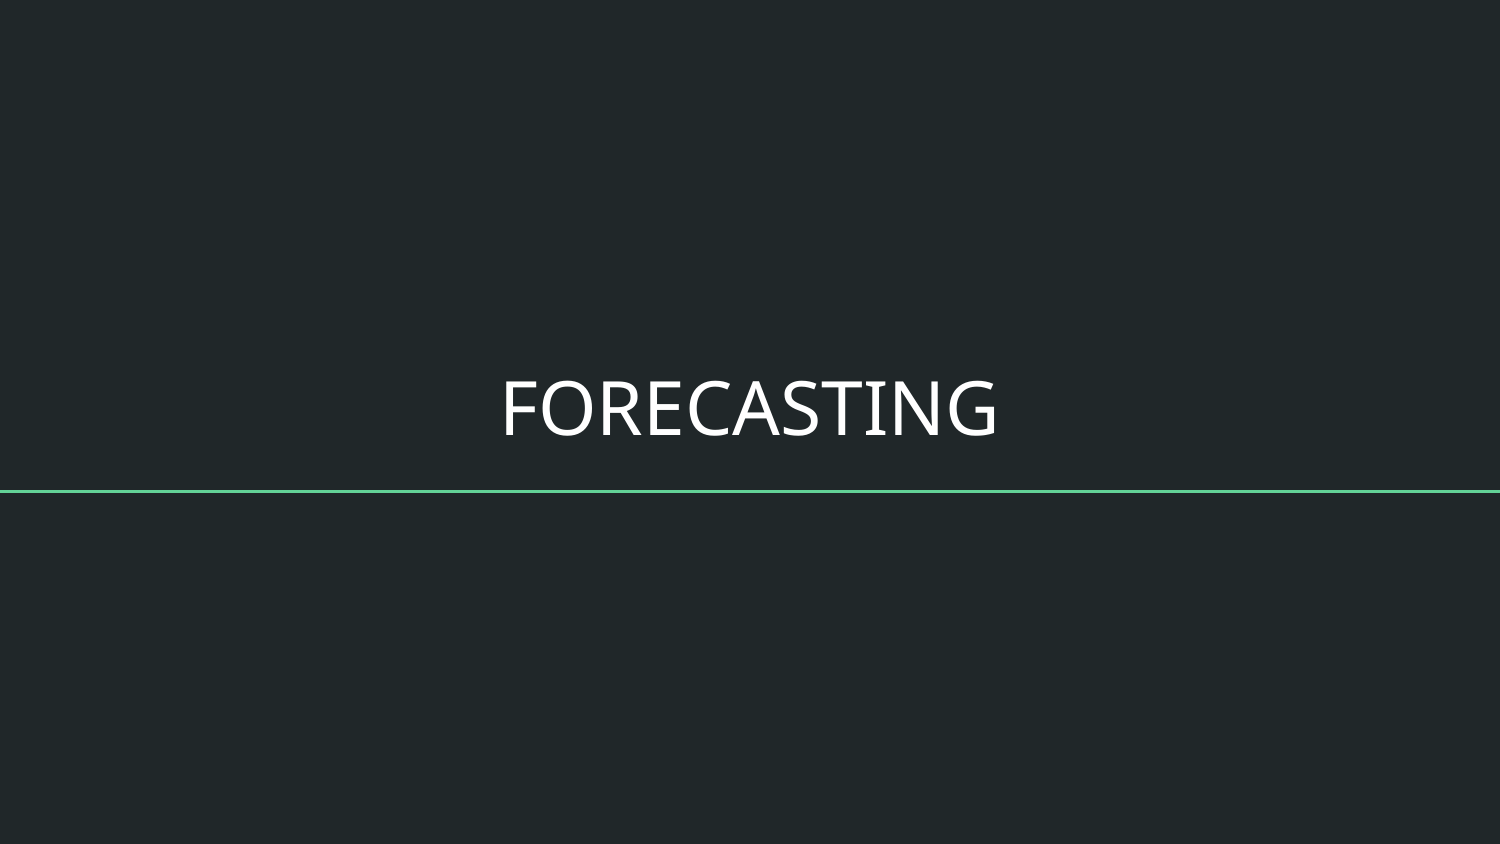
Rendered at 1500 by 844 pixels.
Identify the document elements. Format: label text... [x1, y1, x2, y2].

title FORECASTING [83, 317, 1417, 466]
